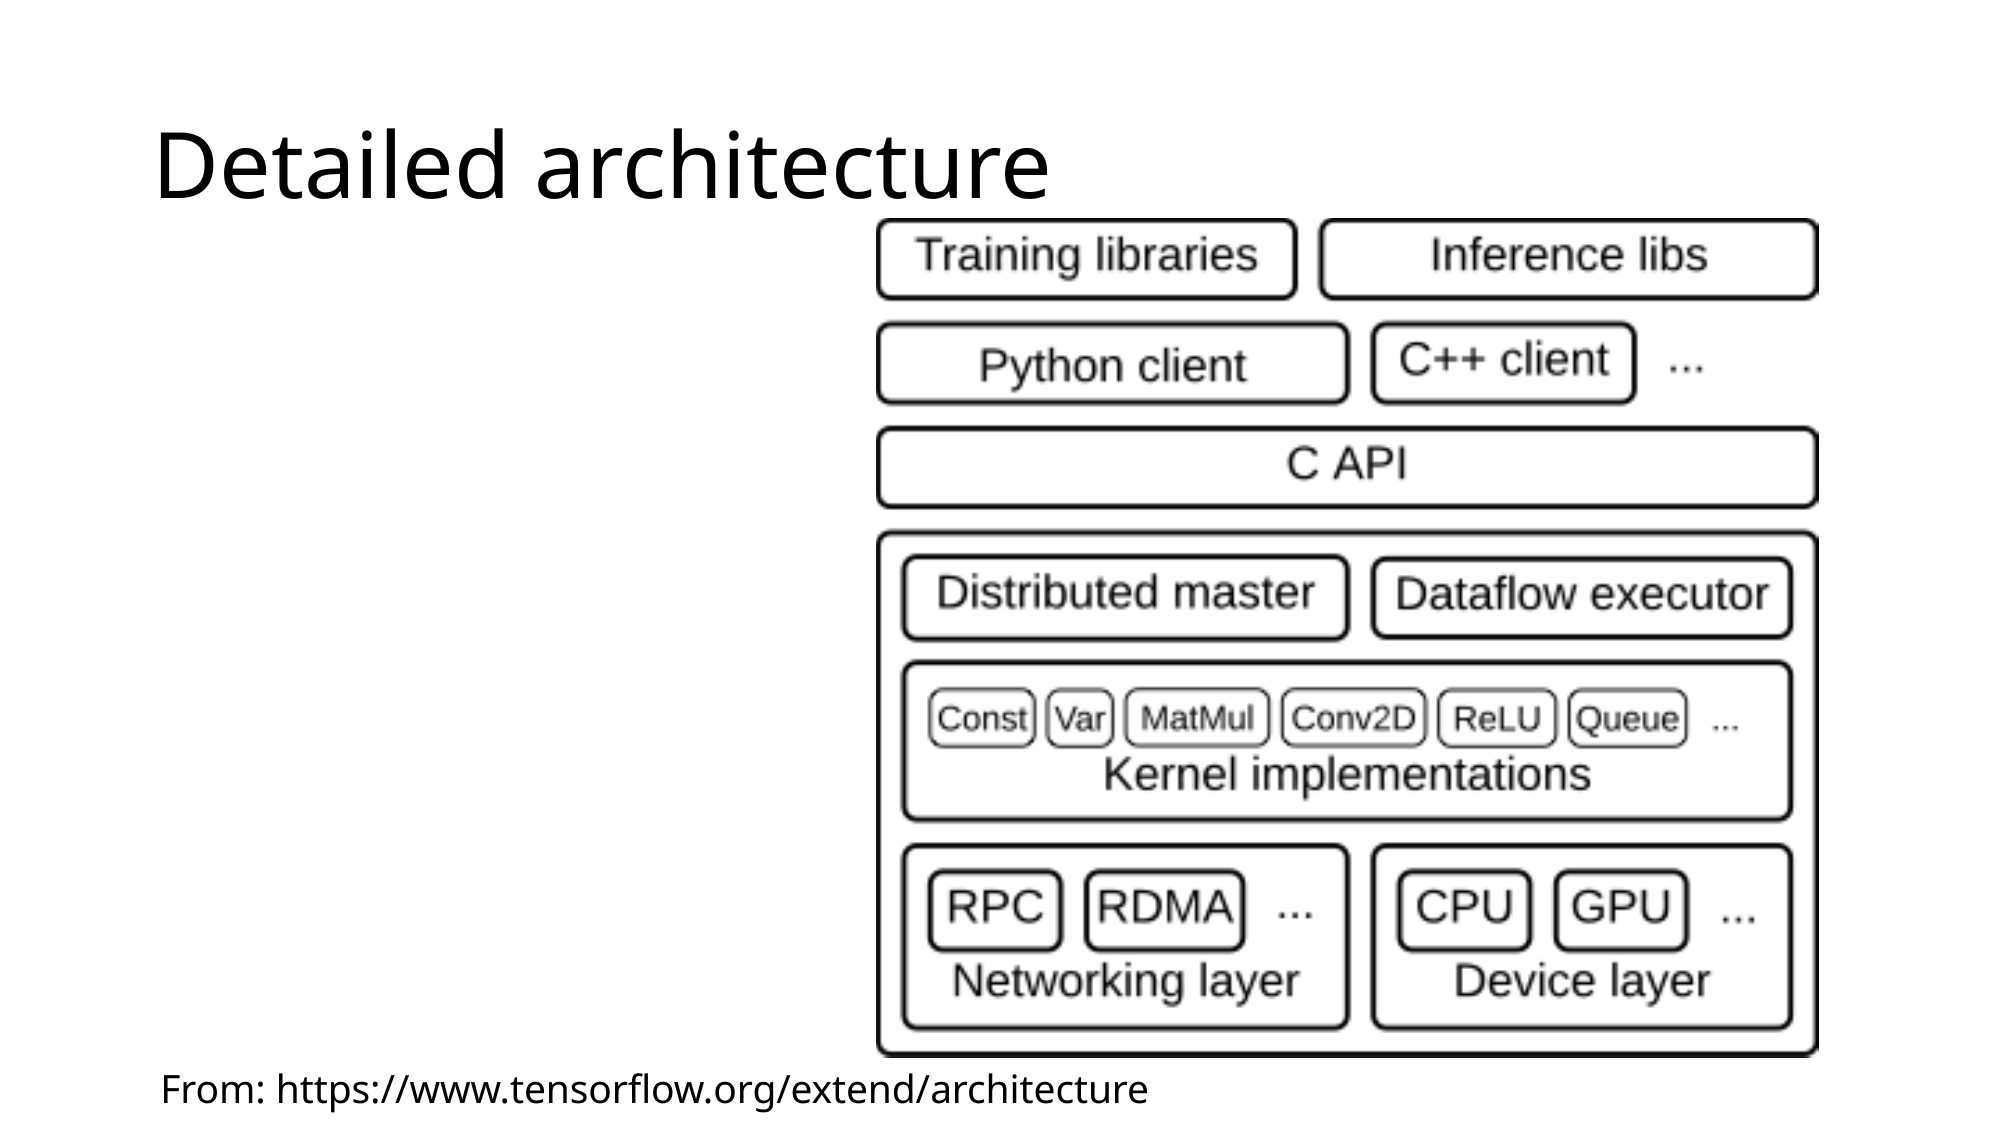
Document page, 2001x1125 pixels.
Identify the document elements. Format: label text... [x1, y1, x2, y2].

picture [876, 218, 1819, 1058]
title Detailed architecture [137, 59, 1863, 278]
text_box From: https://www.tensorflow.org/extend/architecture [145, 1057, 1164, 1119]
